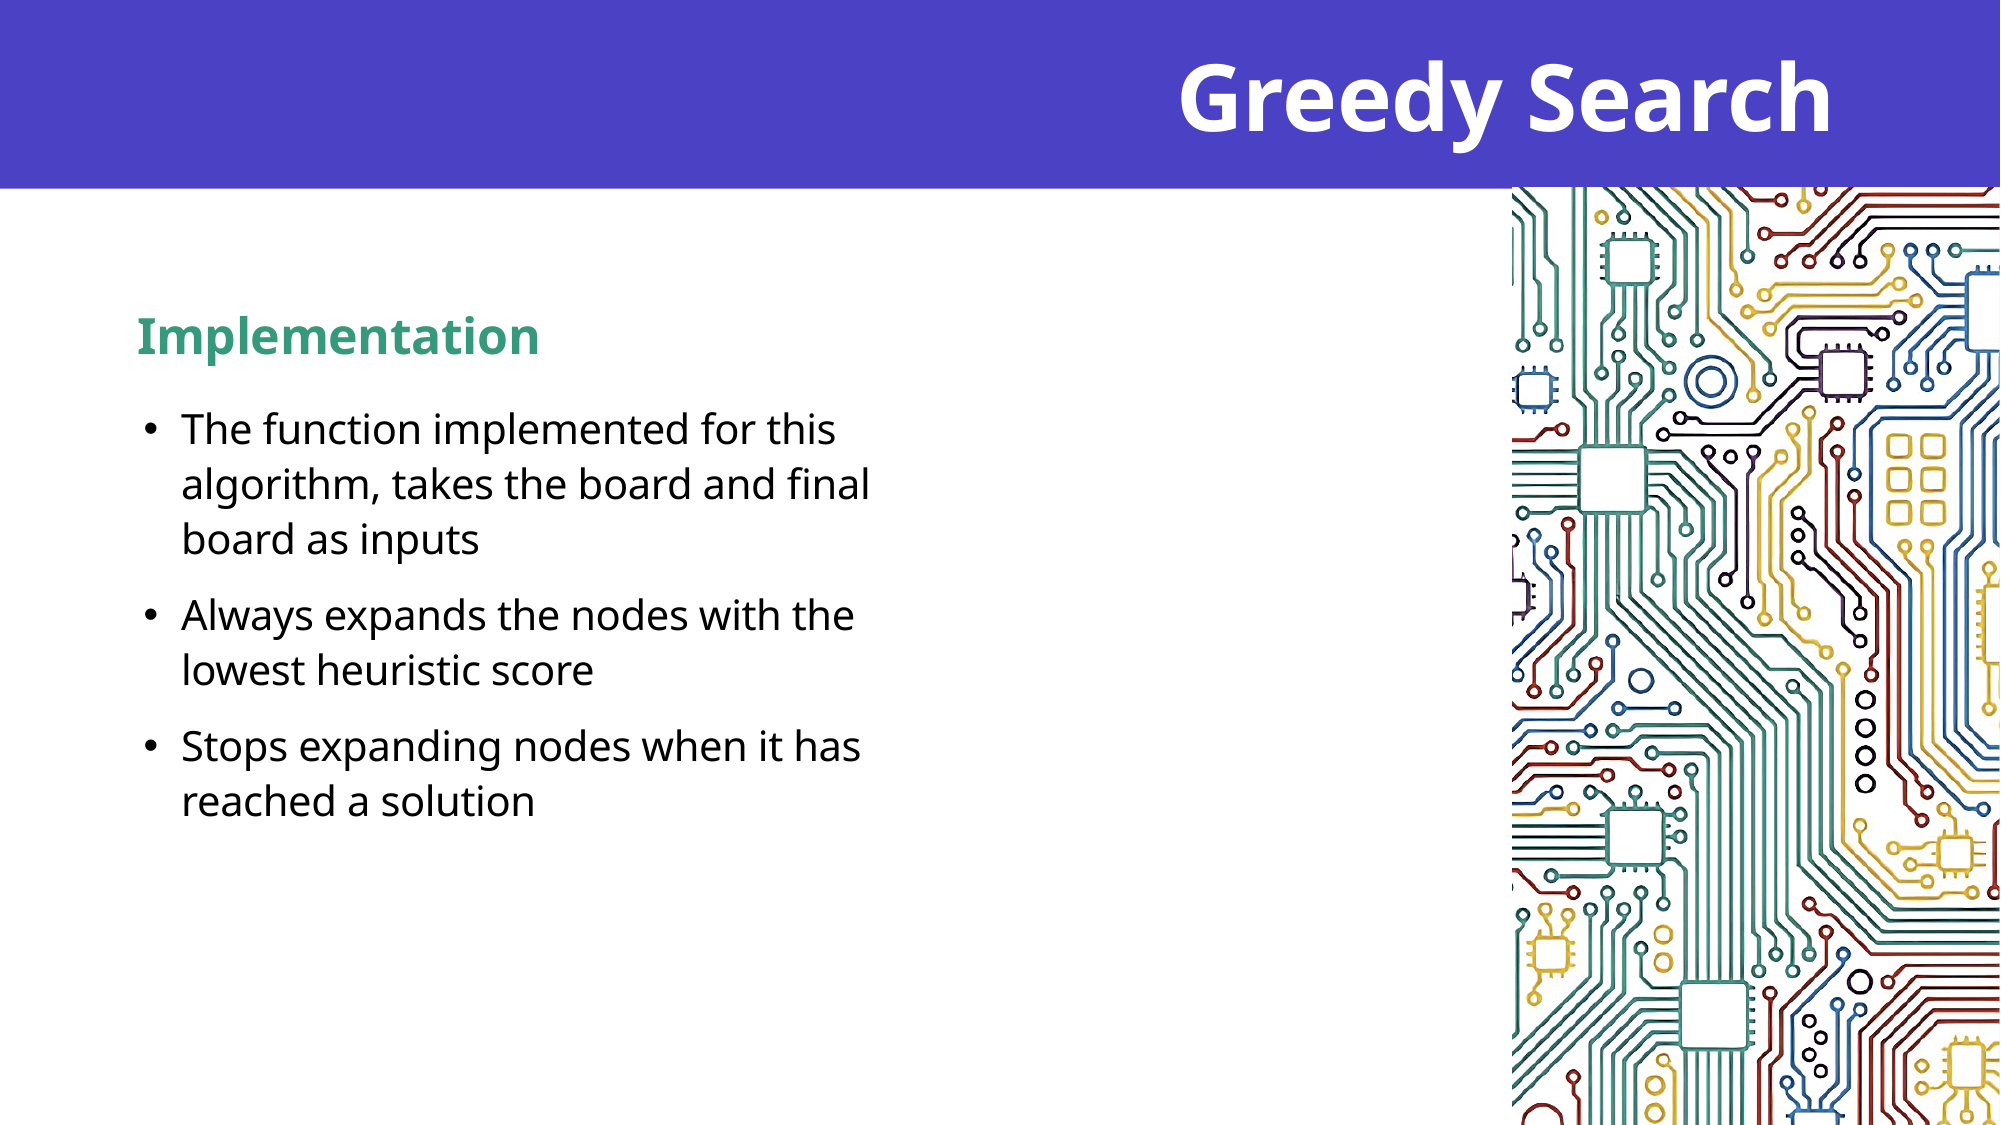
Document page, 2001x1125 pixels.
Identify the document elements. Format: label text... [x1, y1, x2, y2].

title Greedy Search [55, 31, 1852, 159]
picture [1511, 187, 2000, 1125]
list The function implemented for this algorithm, takes the board and final board as inputs Always expands the nodes with the lowest heuristic score Stops expanding nodes when it has reached a solution [128, 390, 909, 943]
list Implementation [122, 291, 903, 390]
